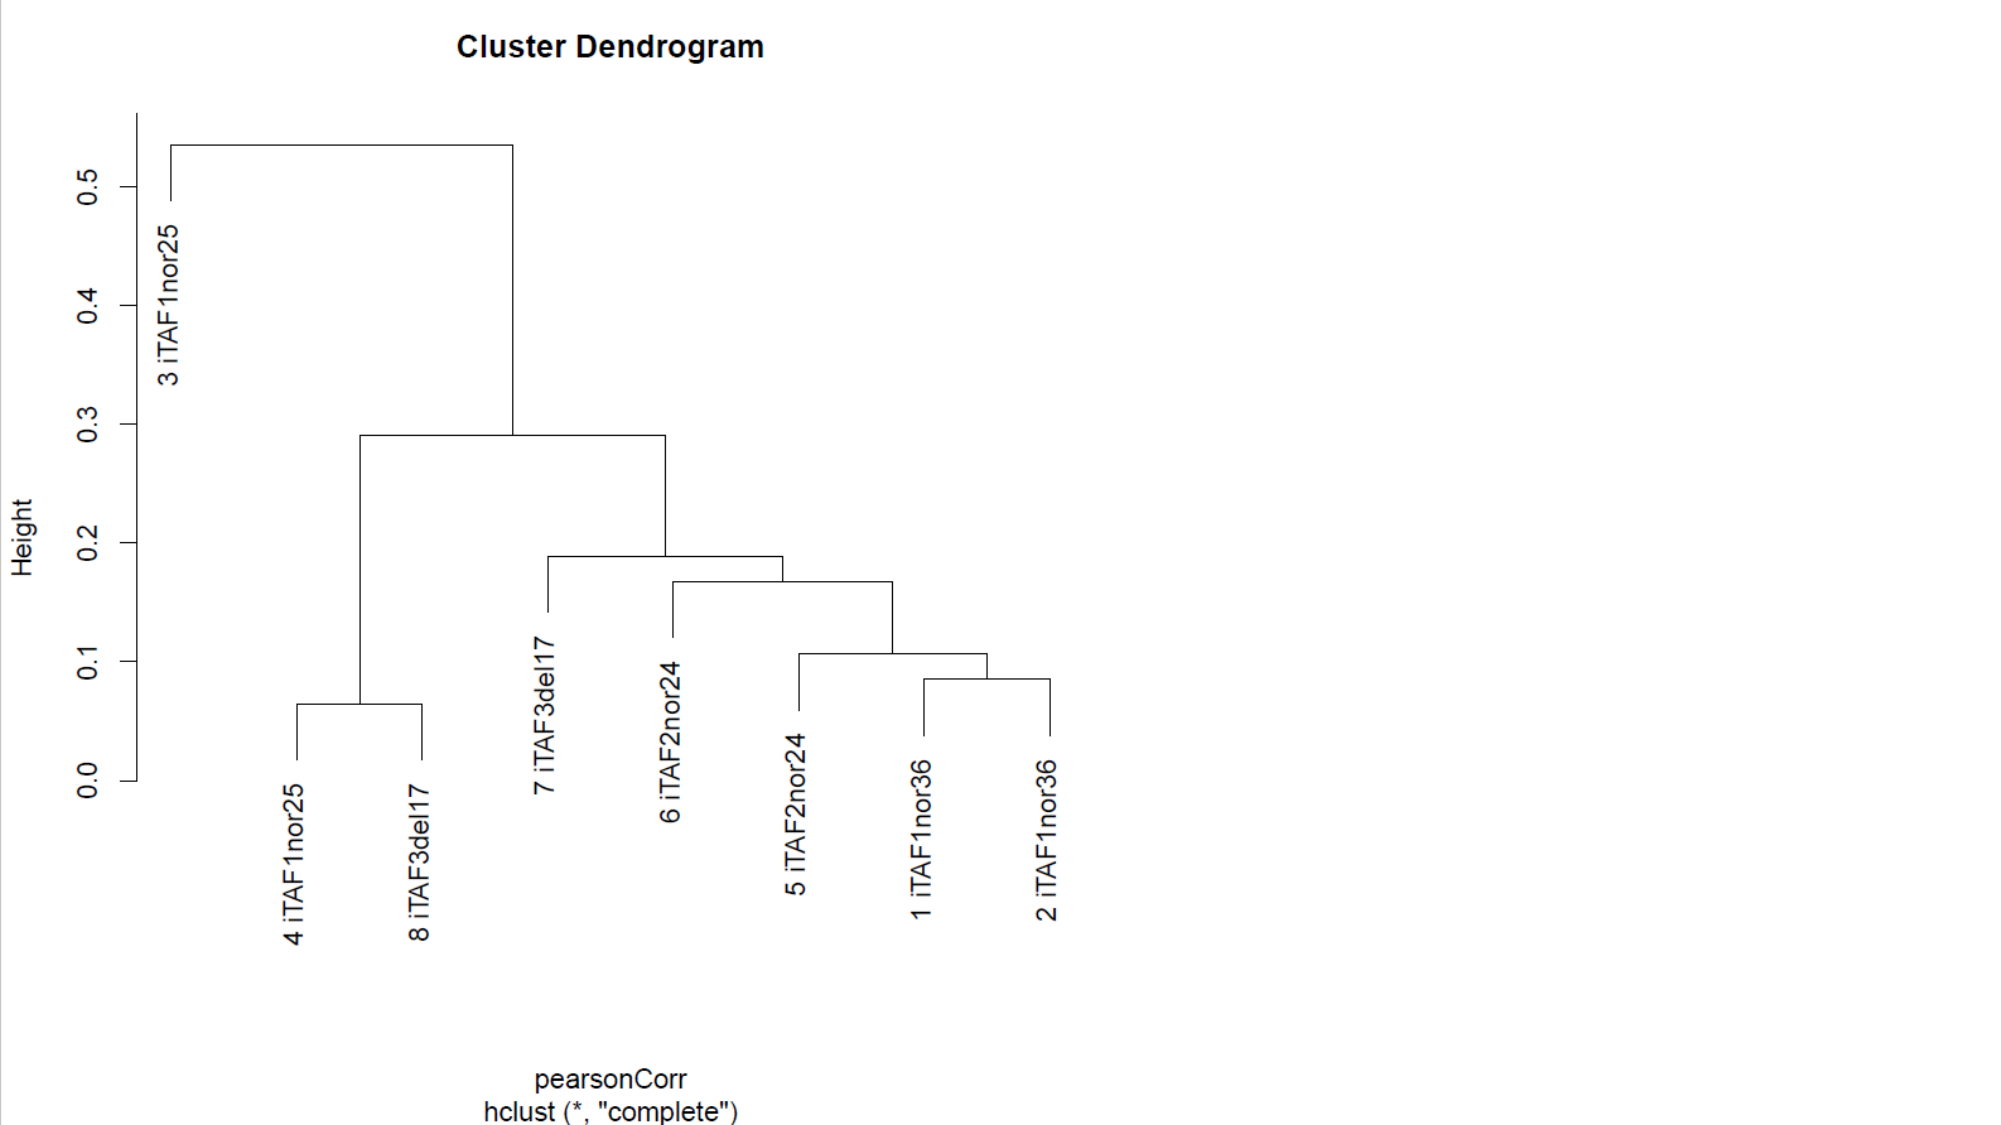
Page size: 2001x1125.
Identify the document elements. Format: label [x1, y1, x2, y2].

picture [0, 0, 1114, 1125]
